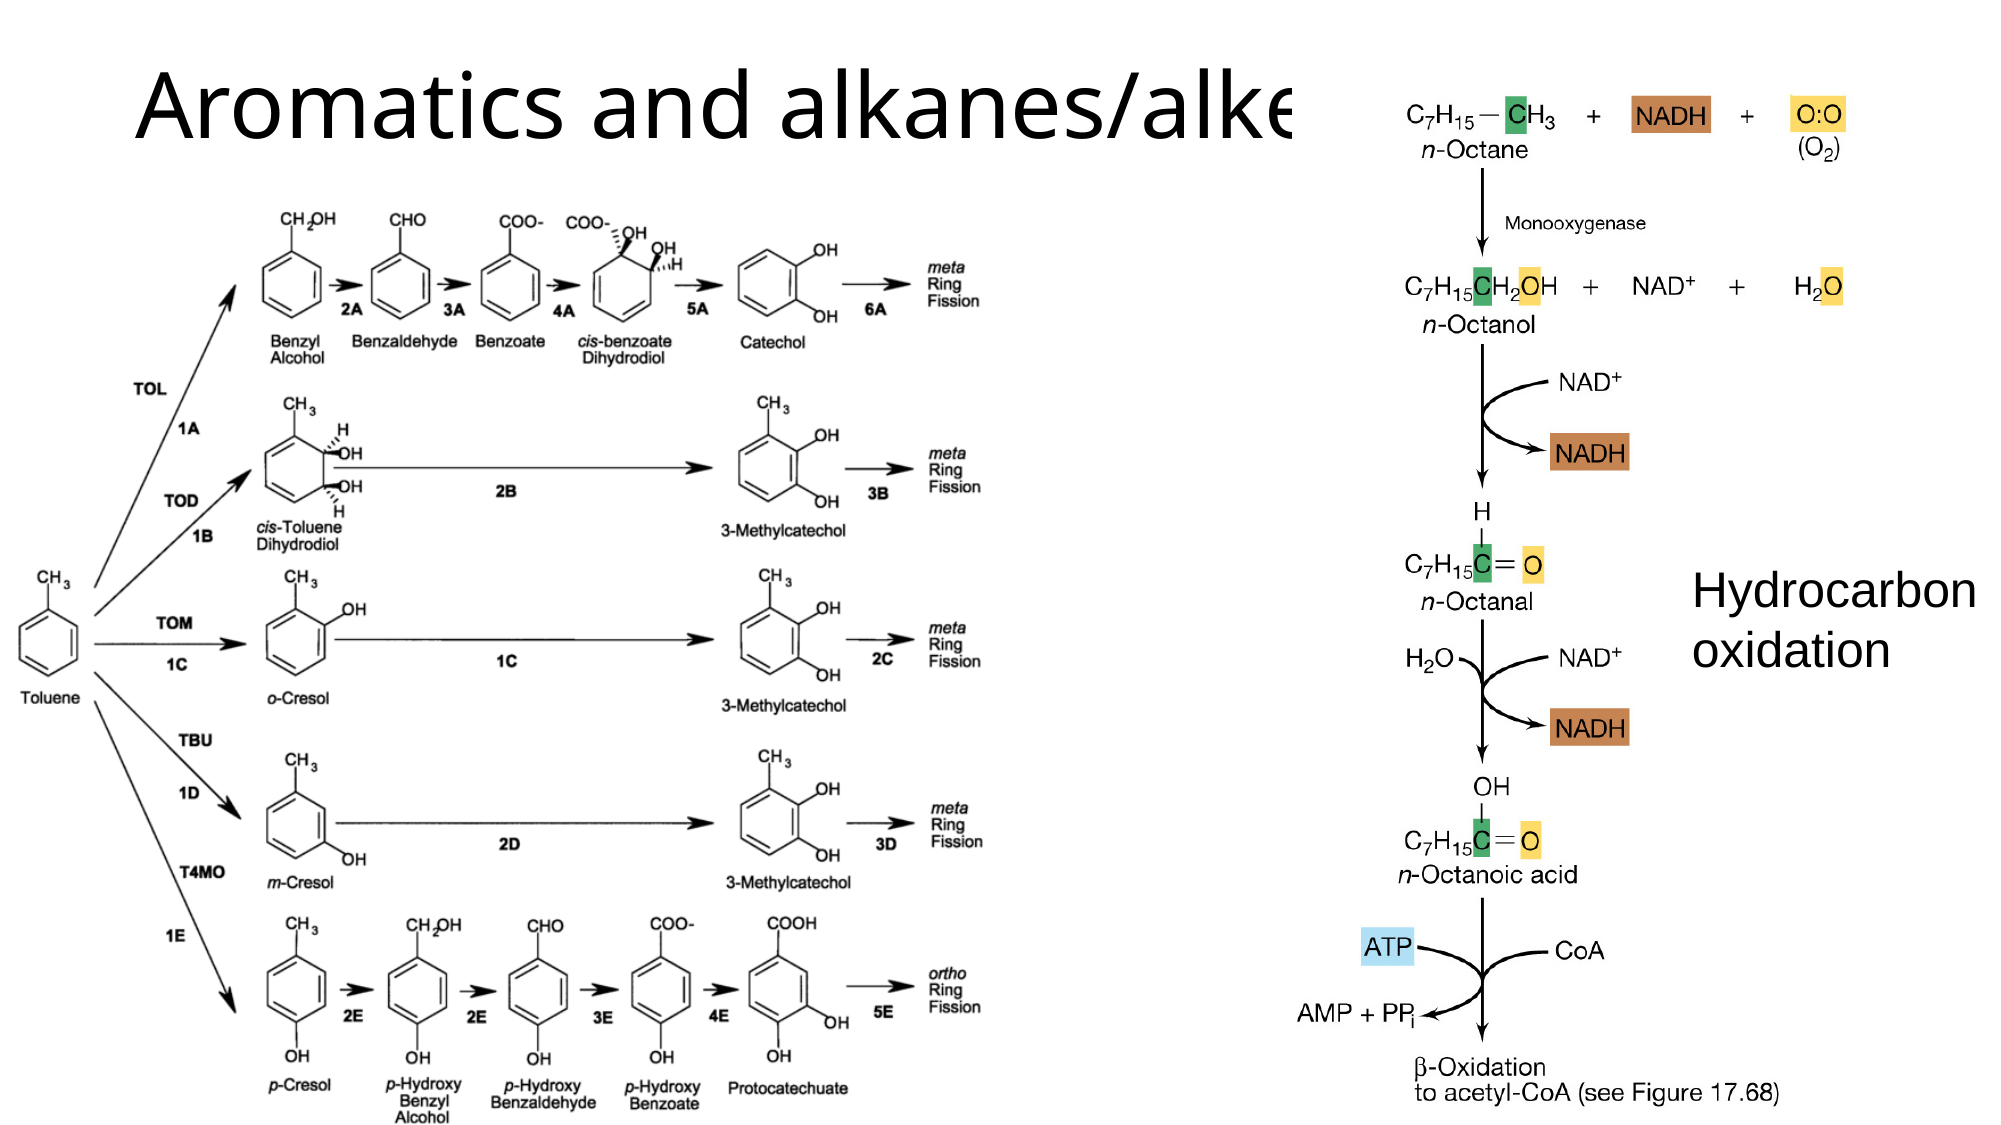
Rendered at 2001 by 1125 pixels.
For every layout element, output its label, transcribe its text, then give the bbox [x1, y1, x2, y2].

text_box Hydrocarbon oxidation [1856, 550, 2000, 686]
picture [1292, 84, 1856, 1113]
picture [16, 210, 983, 1125]
title Aromatics and alkanes/alkenes [120, 0, 1845, 218]
